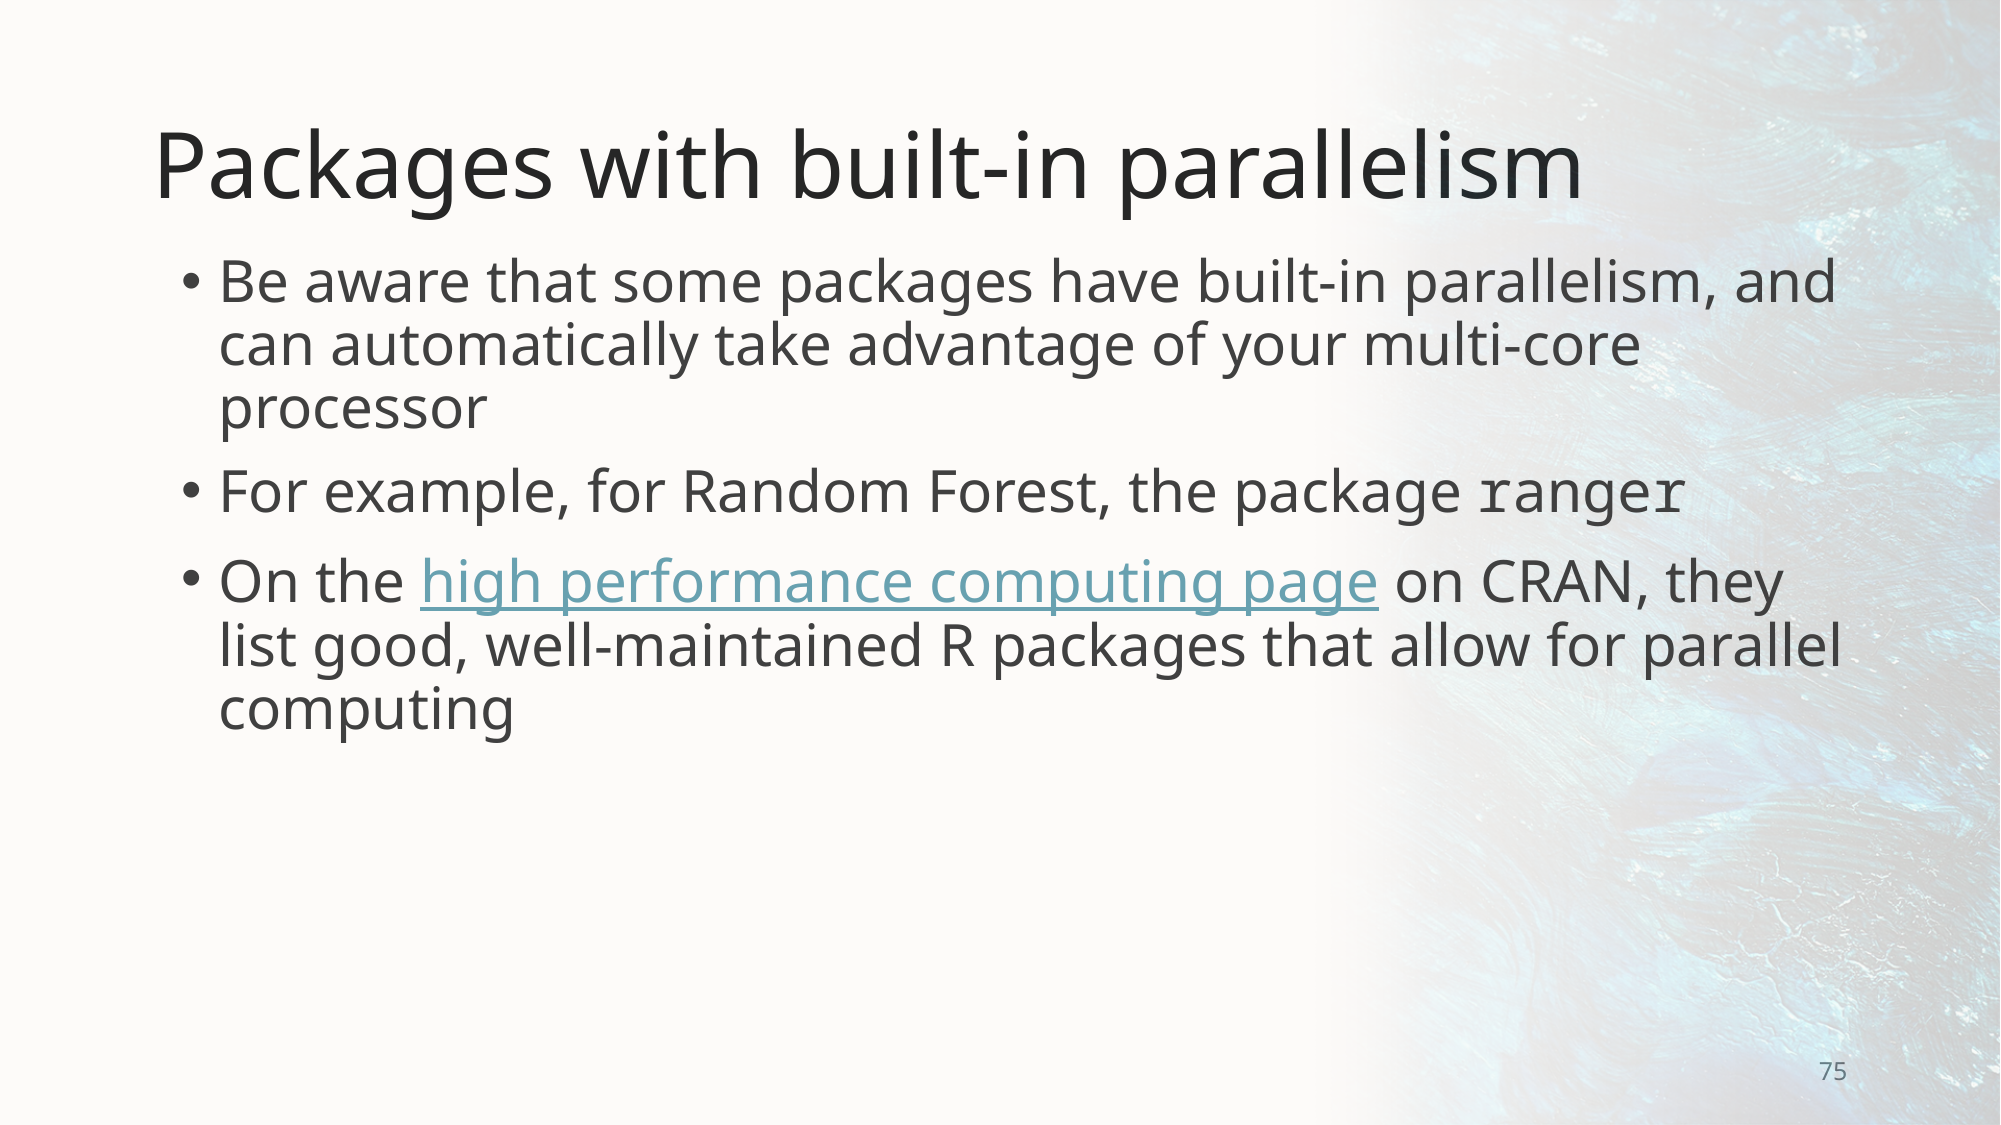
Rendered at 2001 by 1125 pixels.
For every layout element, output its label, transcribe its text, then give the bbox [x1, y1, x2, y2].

picture [1286, 0, 2000, 1125]
title Packages with built-in parallelism [137, 59, 1286, 278]
list Be aware that some packages have built-in parallelism, and can automatically take advantage of your multi-core processor For example, for Random Forest, the package ranger On the high performance computing page on CRAN, they list good, well-maintained R packages that allow for parallel computing [166, 244, 1286, 1125]
